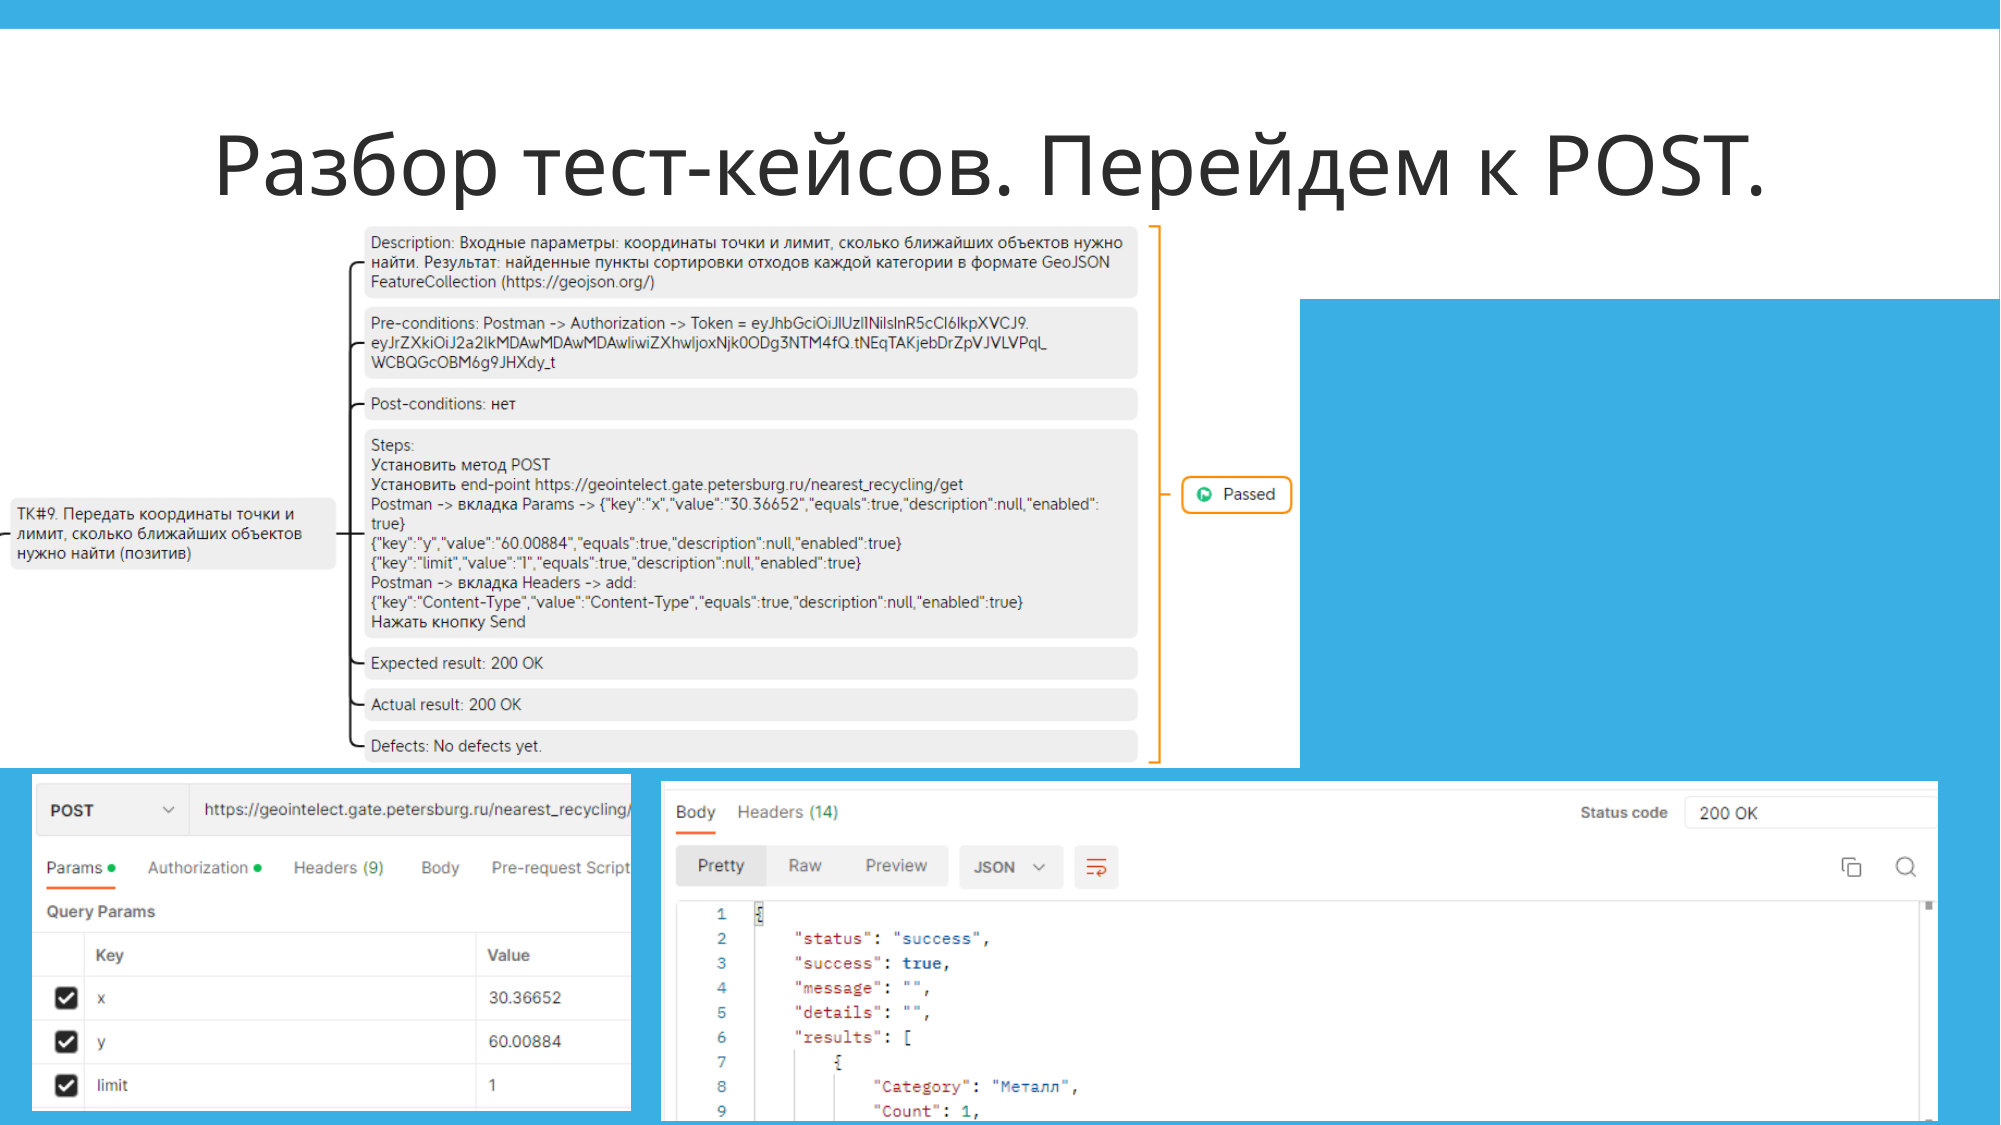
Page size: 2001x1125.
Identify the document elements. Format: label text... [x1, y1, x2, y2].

picture [32, 773, 631, 1112]
title Разбор тест-кейсов. Перейдем к POST. [197, 46, 1803, 295]
picture [661, 780, 1939, 1121]
picture [0, 209, 1301, 768]
